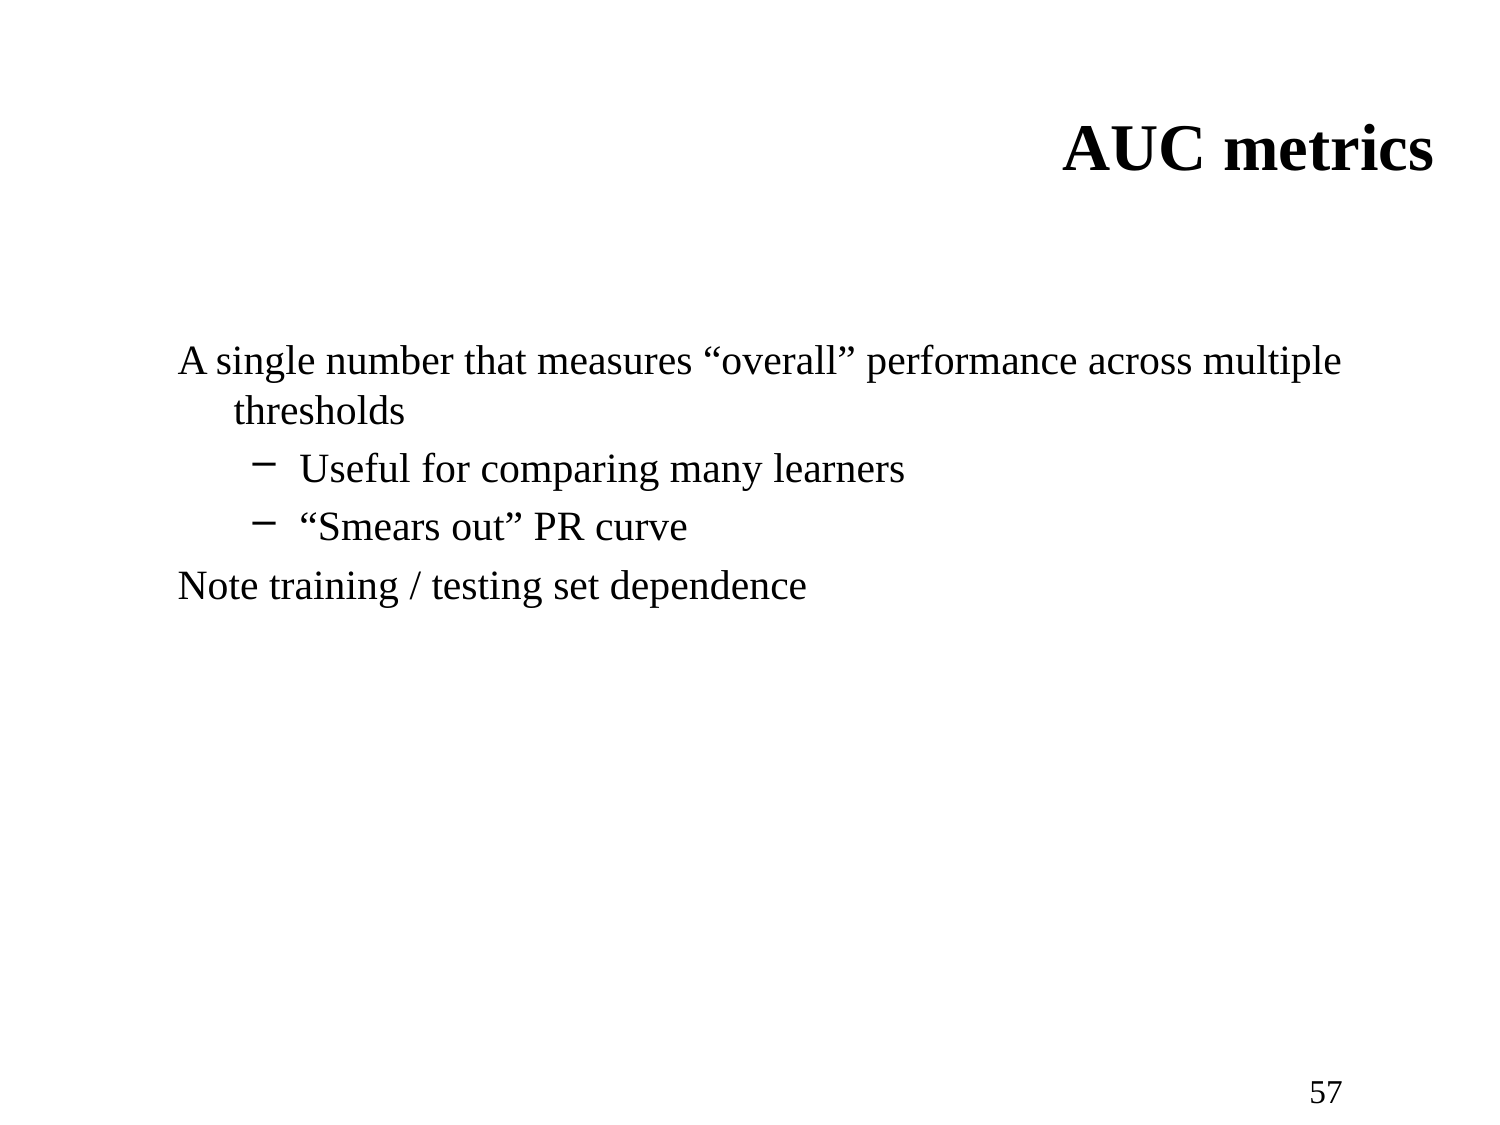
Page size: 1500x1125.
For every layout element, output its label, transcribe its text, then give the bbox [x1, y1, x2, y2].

title AUC metrics [174, 50, 1450, 238]
list A single number that measures “overall” performance across multiple thresholds Useful for comparing many learners “Smears out” PR curve Note training / testing set dependence [162, 324, 1438, 1000]
